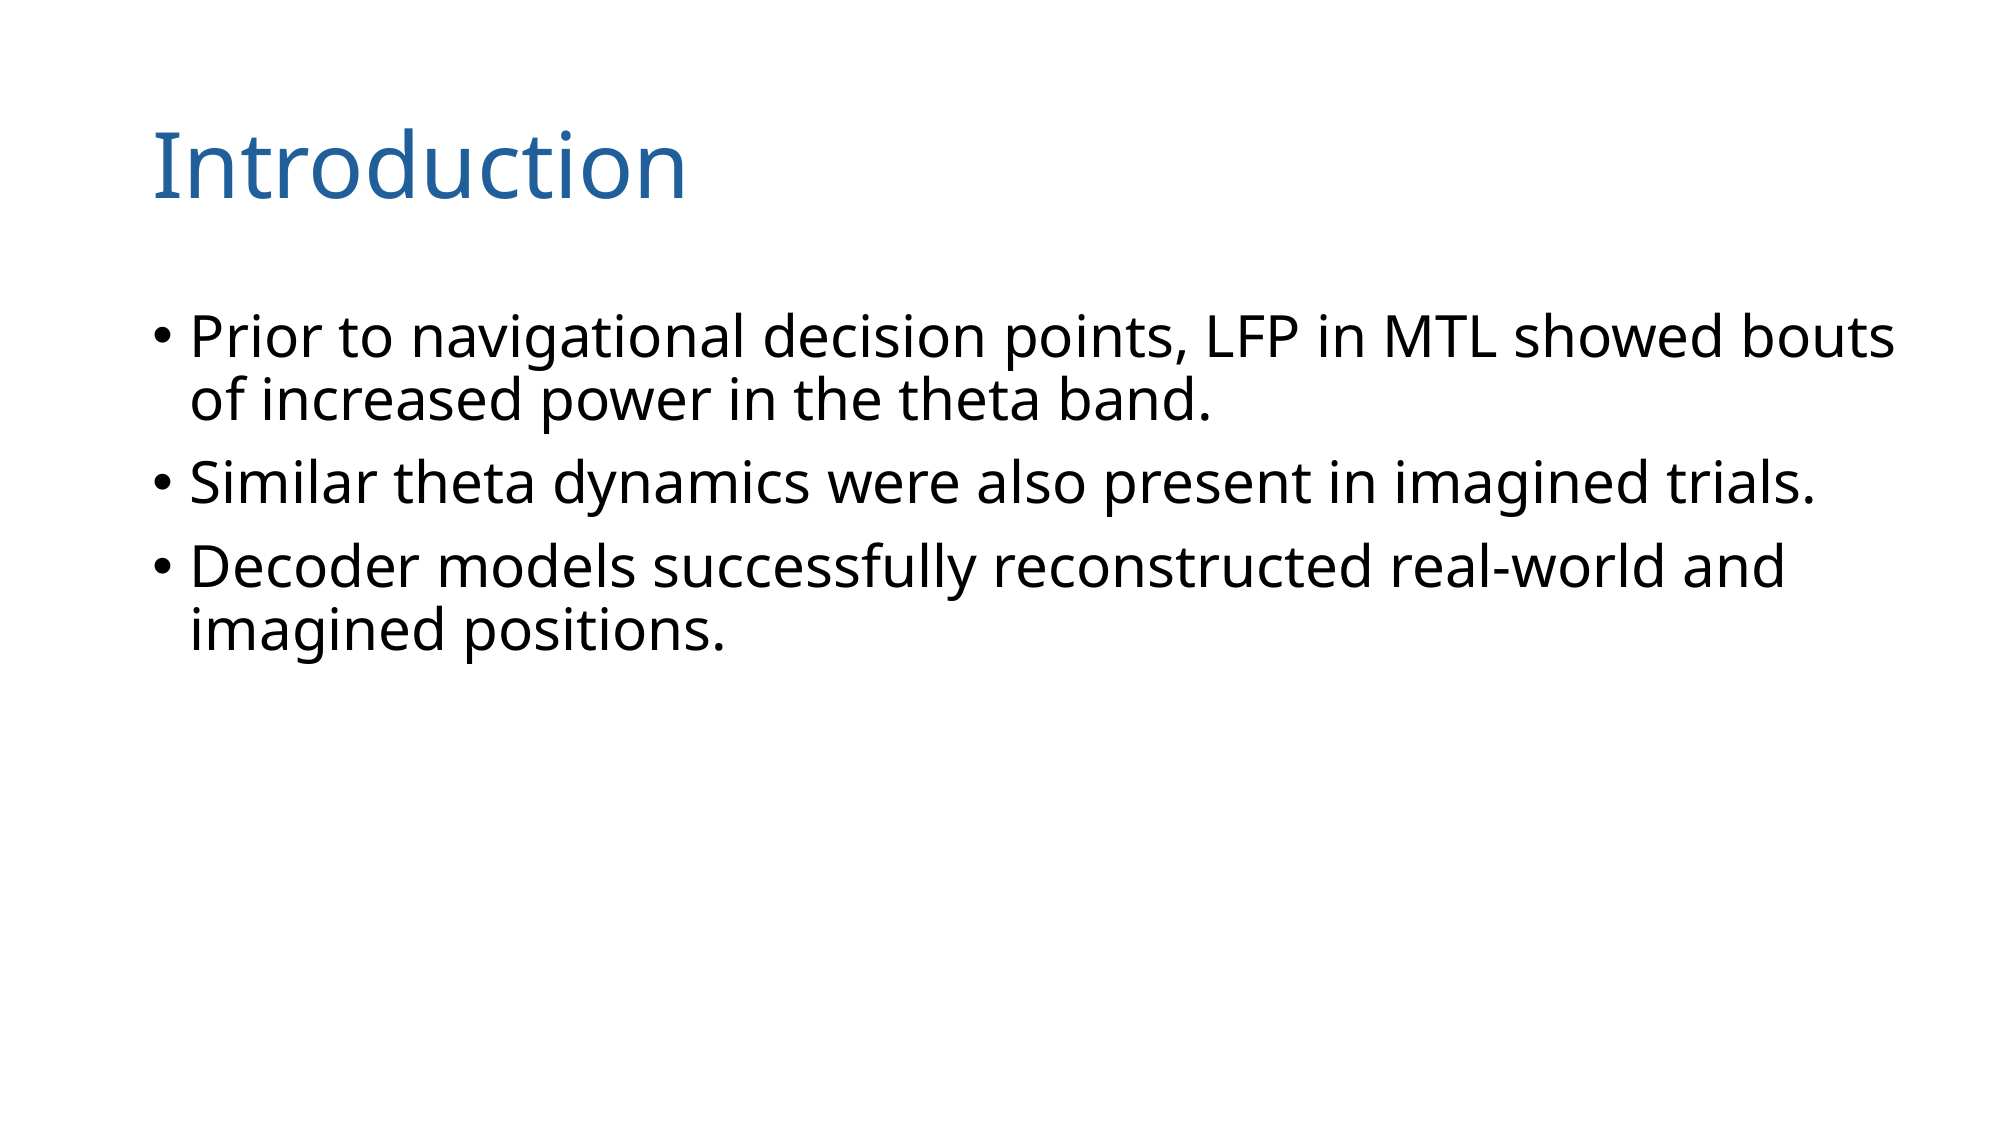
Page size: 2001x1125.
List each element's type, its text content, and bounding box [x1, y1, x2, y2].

list Prior to navigational decision points, LFP in MTL showed bouts of increased power in the theta band. Similar theta dynamics were also present in imagined trials. Decoder models successfully reconstructed real-world and imagined positions. [137, 299, 1945, 1014]
title Introduction [137, 59, 1863, 278]
